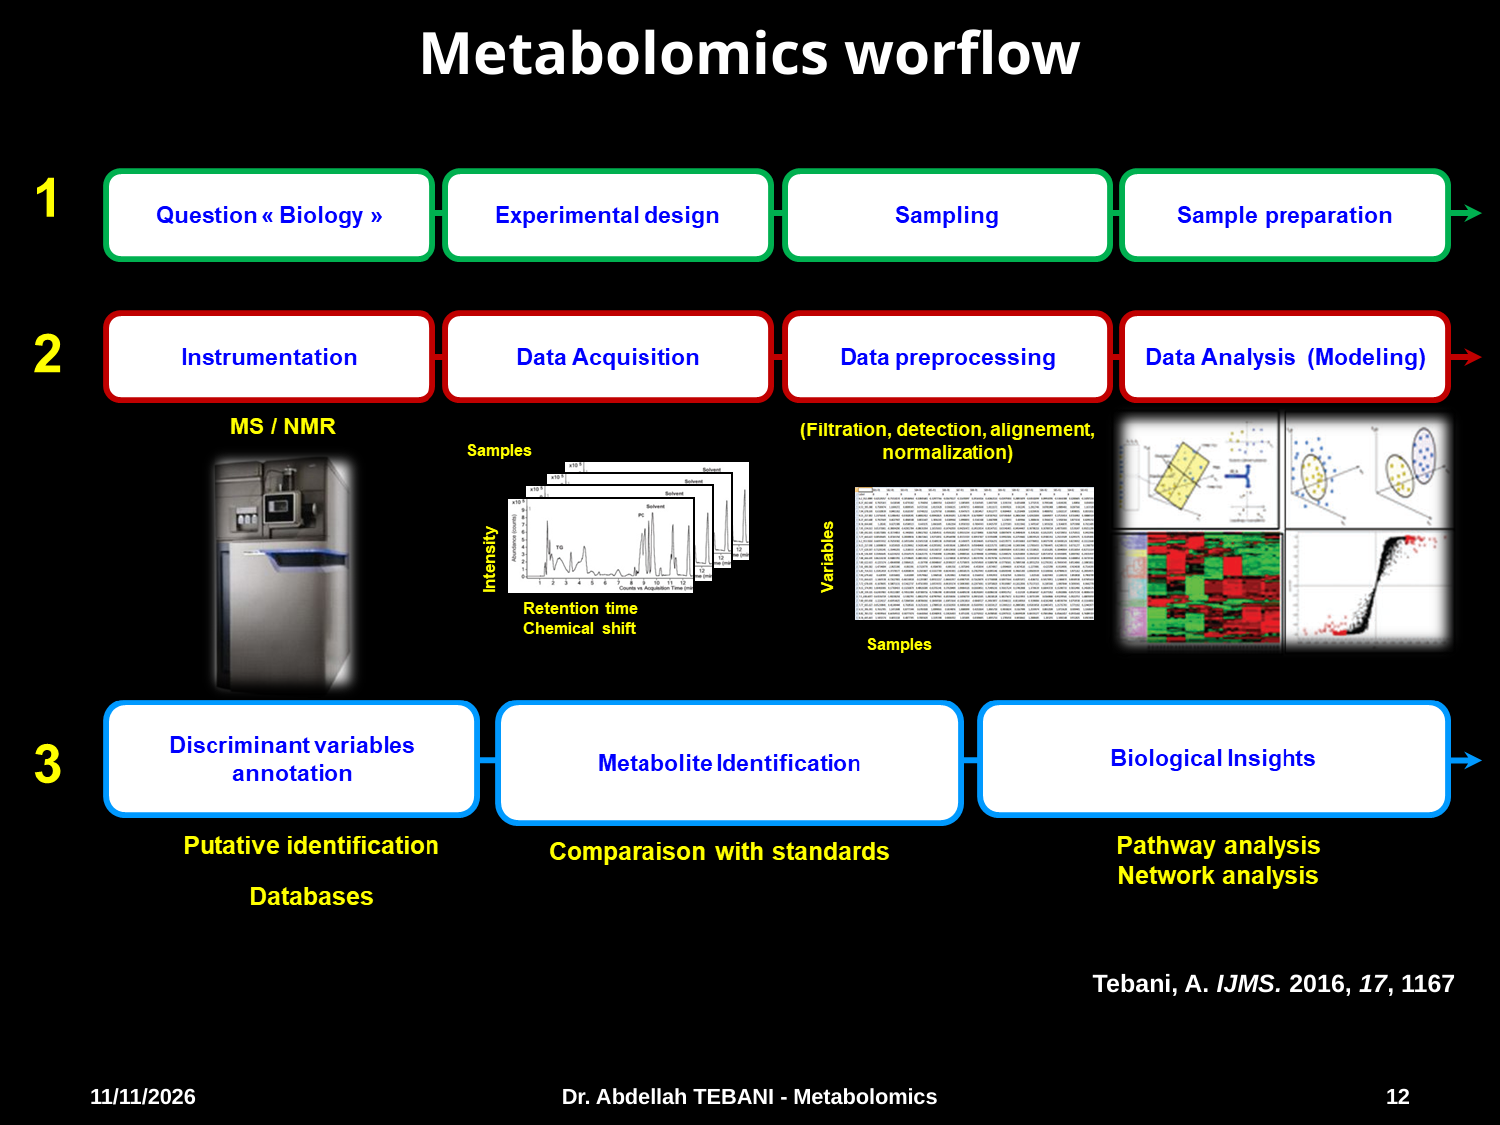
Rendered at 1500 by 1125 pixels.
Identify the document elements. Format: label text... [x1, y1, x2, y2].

text_box Tebani, A. IJMS. 2016, 17, 1167 [1053, 986, 1471, 1005]
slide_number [74, 1074, 426, 1125]
footer Dr. Abdellah TEBANI - Metabolomics [512, 1074, 988, 1125]
picture [0, 147, 1500, 978]
text_box Metabolomics worflow [0, 0, 1500, 108]
slide_number 12 [1074, 1074, 1426, 1125]
